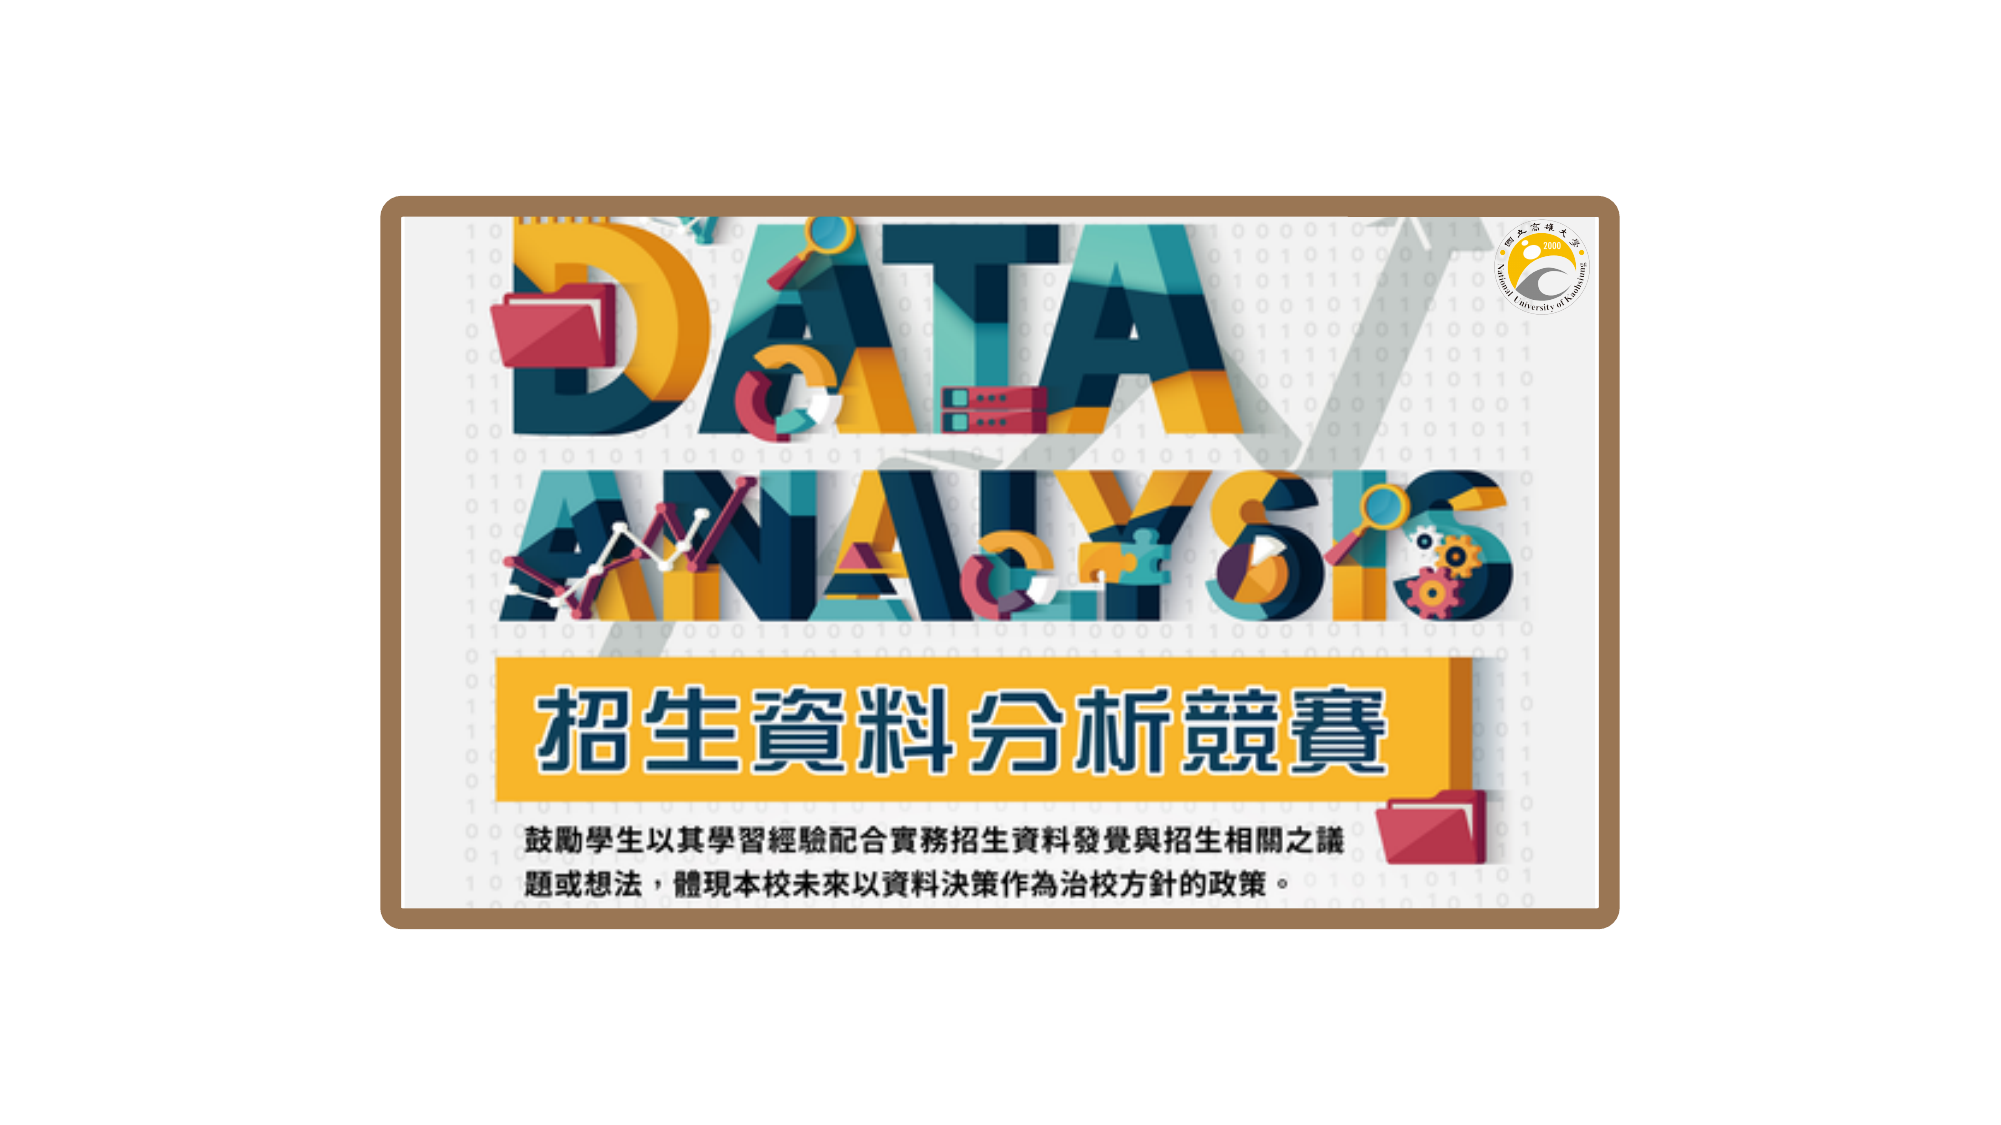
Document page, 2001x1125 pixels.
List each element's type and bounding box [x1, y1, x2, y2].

text_box [389, 205, 1611, 920]
text_box [404, 213, 1596, 912]
